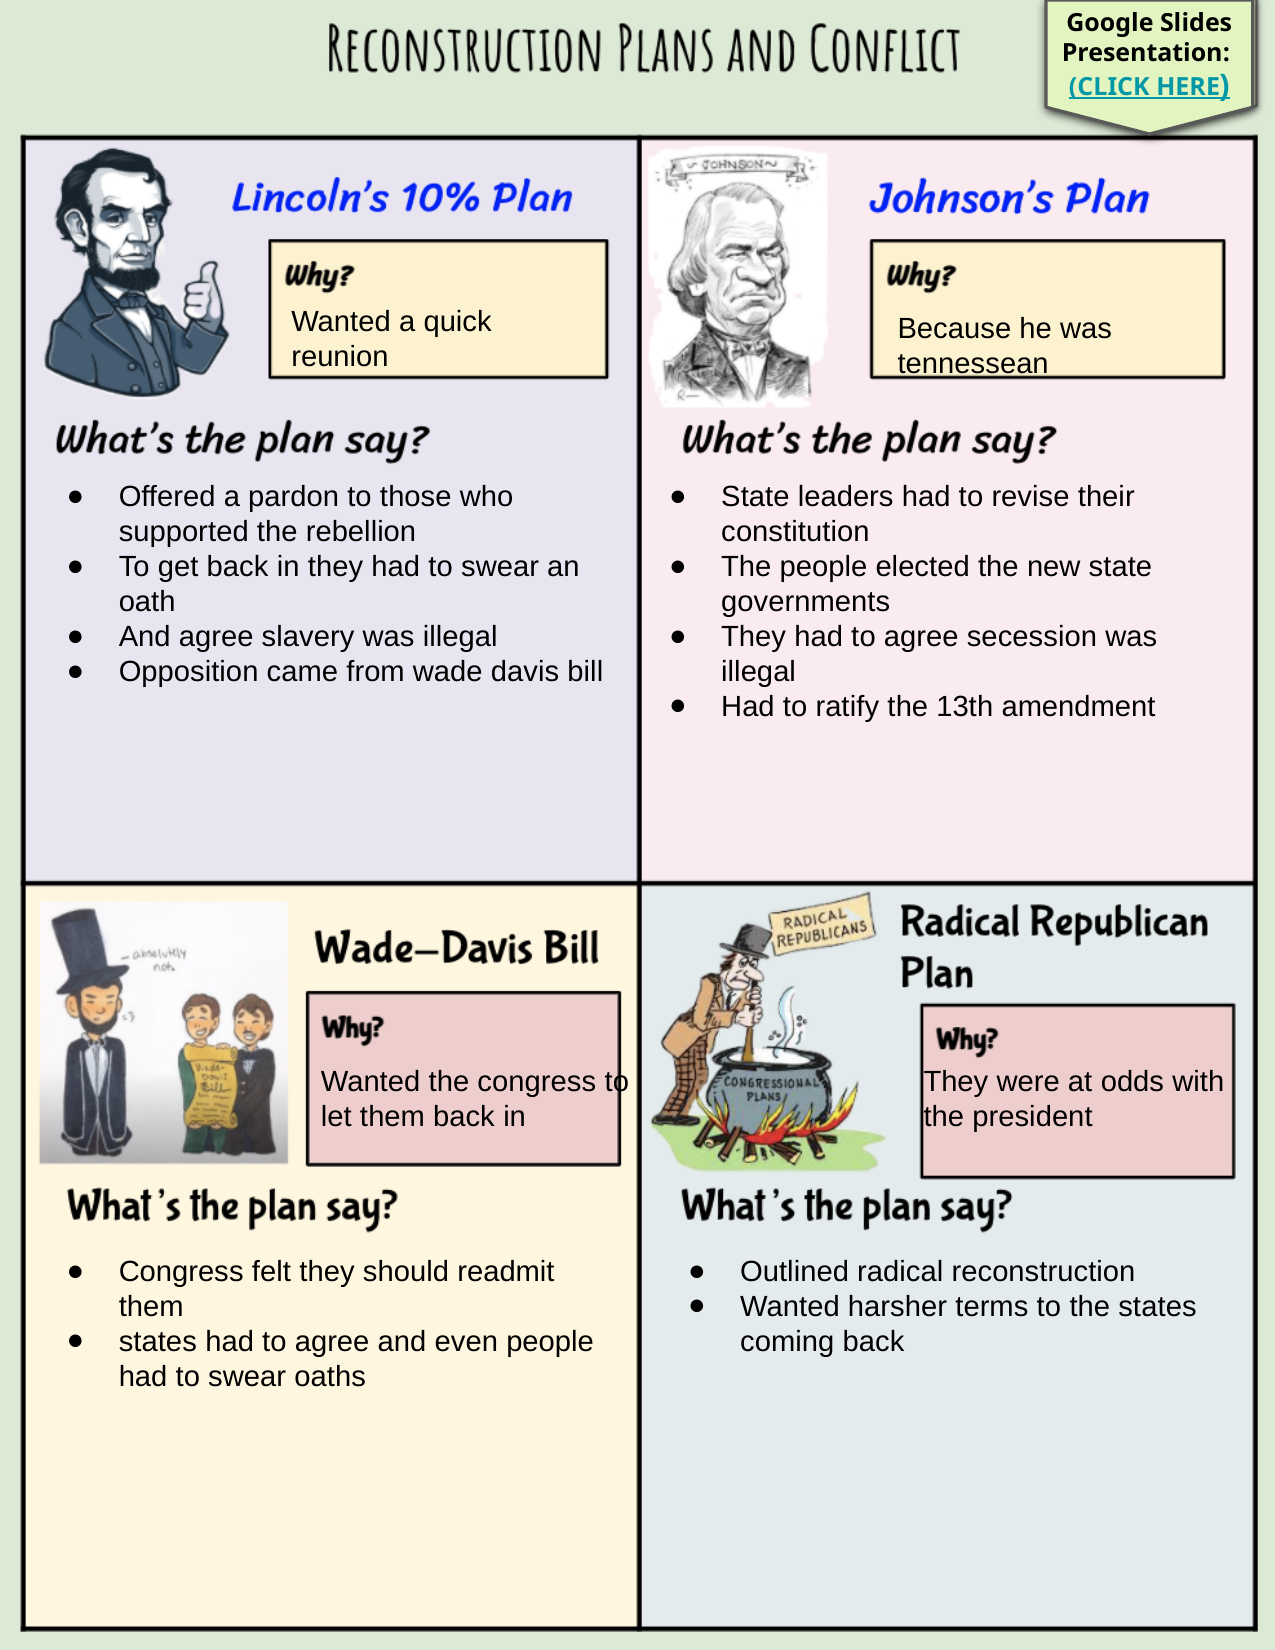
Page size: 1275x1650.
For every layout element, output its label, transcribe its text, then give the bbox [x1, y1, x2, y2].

text_box They were at odds with the president [908, 1047, 1253, 1148]
text_box Because he was tennessean [882, 294, 1227, 394]
text_box State leaders had to revise their constitution The people elected the new state governments They had to agree secession was illegal Had to ratify the 13th amendment [631, 462, 1234, 738]
text_box Offered a pardon to those who supported the rebellion To get back in they had to swear an oath And agree slavery was illegal Opposition came from wade davis bill [28, 462, 631, 738]
text_box Outlined radical reconstruction Wanted harsher terms to the states coming back [650, 1237, 1253, 1408]
picture [0, 0, 1275, 1650]
text_box Wanted the congress to let them back in [305, 1047, 651, 1148]
text_box Wanted a quick reunion [276, 286, 592, 387]
text_box Congress felt they should readmit them states had to agree and even people had to swear oaths [28, 1237, 632, 1408]
text_box Google Slides Presentation: (CLICK HERE) [1046, 0, 1253, 134]
